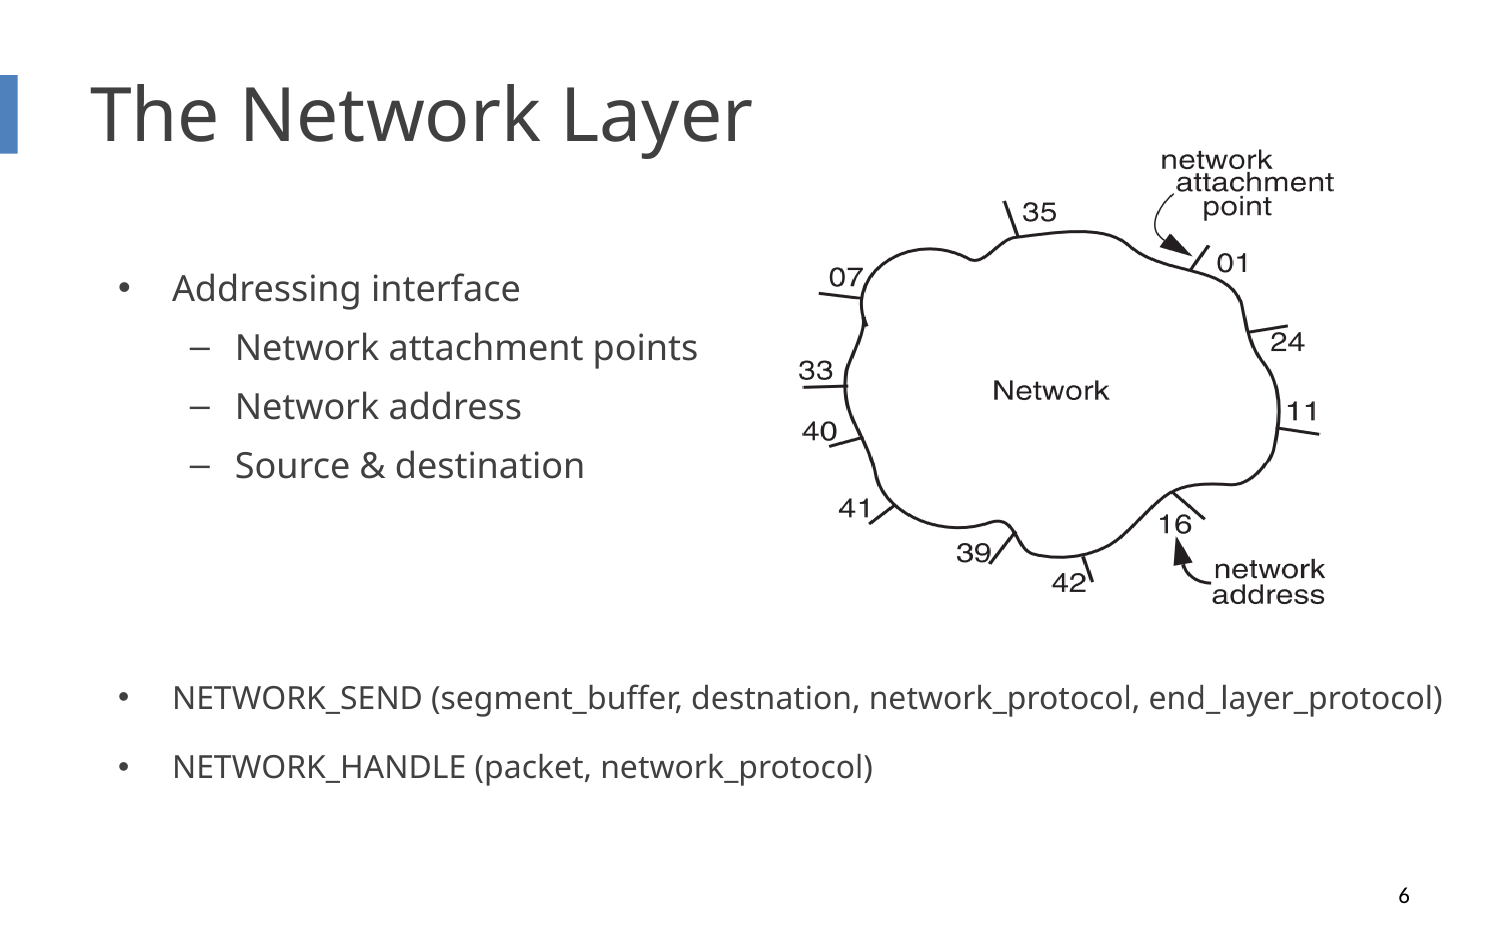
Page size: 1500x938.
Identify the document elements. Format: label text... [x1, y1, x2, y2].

picture [785, 137, 1352, 625]
slide_number 6 [1074, 868, 1425, 919]
title The Network Layer [75, 37, 1425, 186]
list Addressing interface Network attachment points Network address Source & destination NETWORK_SEND (segment_buffer, destnation, network_protocol, end_layer_protocol) NETWORK_HANDLE (packet, network_protocol) [103, 249, 1469, 845]
